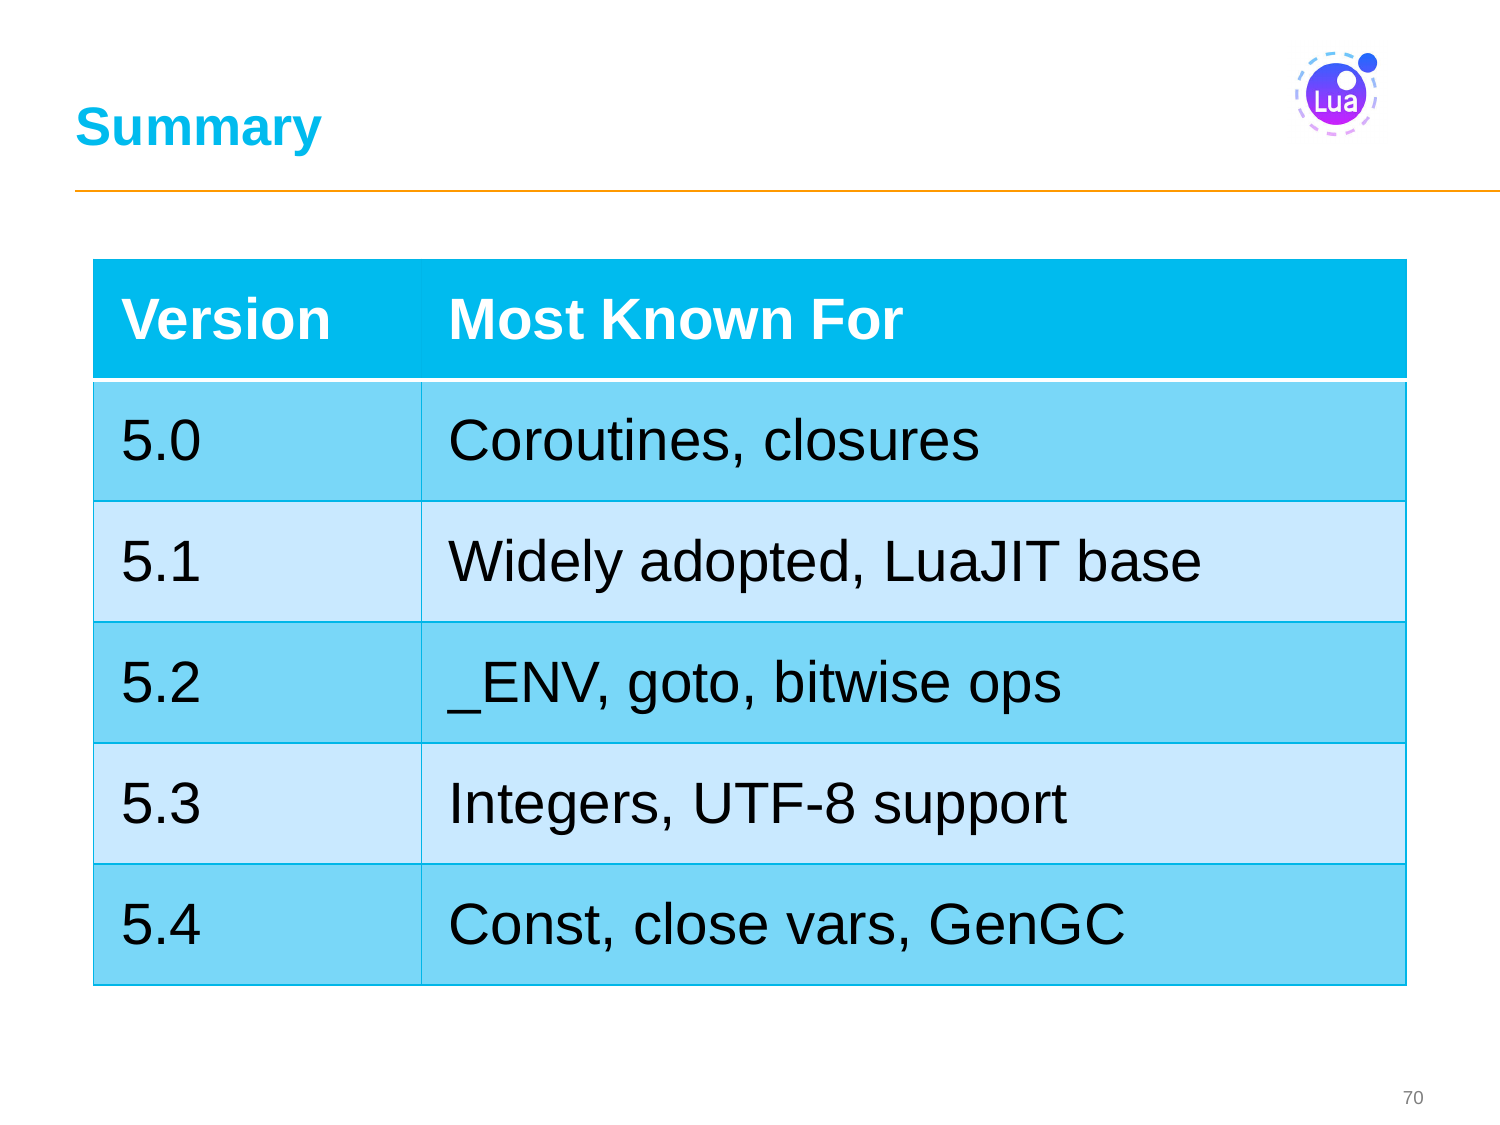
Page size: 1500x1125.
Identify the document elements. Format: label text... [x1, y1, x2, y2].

table_header Version [94, 260, 421, 378]
table_cell 5.3 [94, 744, 421, 863]
table_cell 5.4 [94, 865, 421, 984]
table_cell Integers, UTF-8 support [422, 744, 1405, 863]
table_cell Widely adopted, LuaJIT base [422, 502, 1405, 621]
table_cell _ENV, goto, bitwise ops [422, 623, 1405, 742]
table_cell 5.1 [94, 502, 421, 621]
title Summary [75, 27, 1422, 157]
table_cell Coroutines, closures [422, 382, 1405, 500]
table_cell Const, close vars, GenGC [422, 865, 1405, 984]
table_header Most Known For [422, 260, 1405, 378]
table_cell 5.0 [94, 382, 421, 500]
table_cell 5.2 [94, 623, 421, 742]
